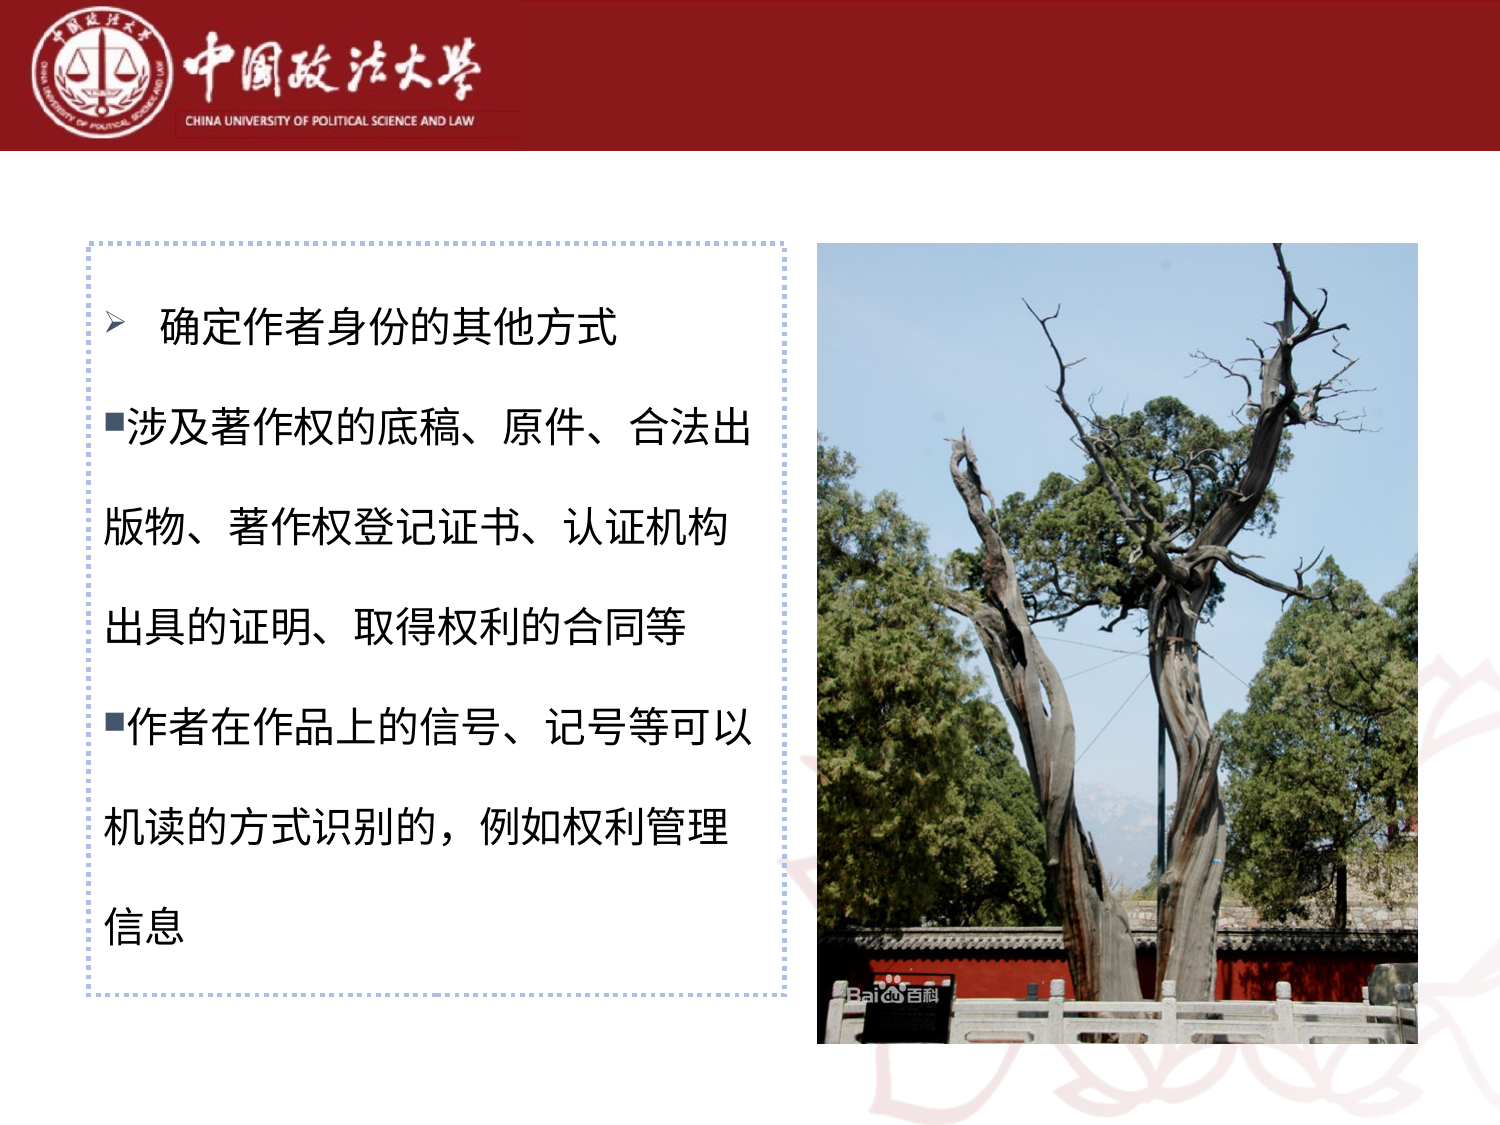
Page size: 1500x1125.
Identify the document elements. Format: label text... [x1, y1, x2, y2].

picture [0, 0, 1500, 151]
picture [773, 243, 1500, 1125]
text_box 确定作者身份的其他方式 涉及著作权的底稿、原件、合法出版物、著作权登记证书、认证机构出具的证明、取得权利的合同等 作者在作品上的信号、记号等可以机读的方式识别的，例如权利管理信息 [88, 243, 785, 996]
